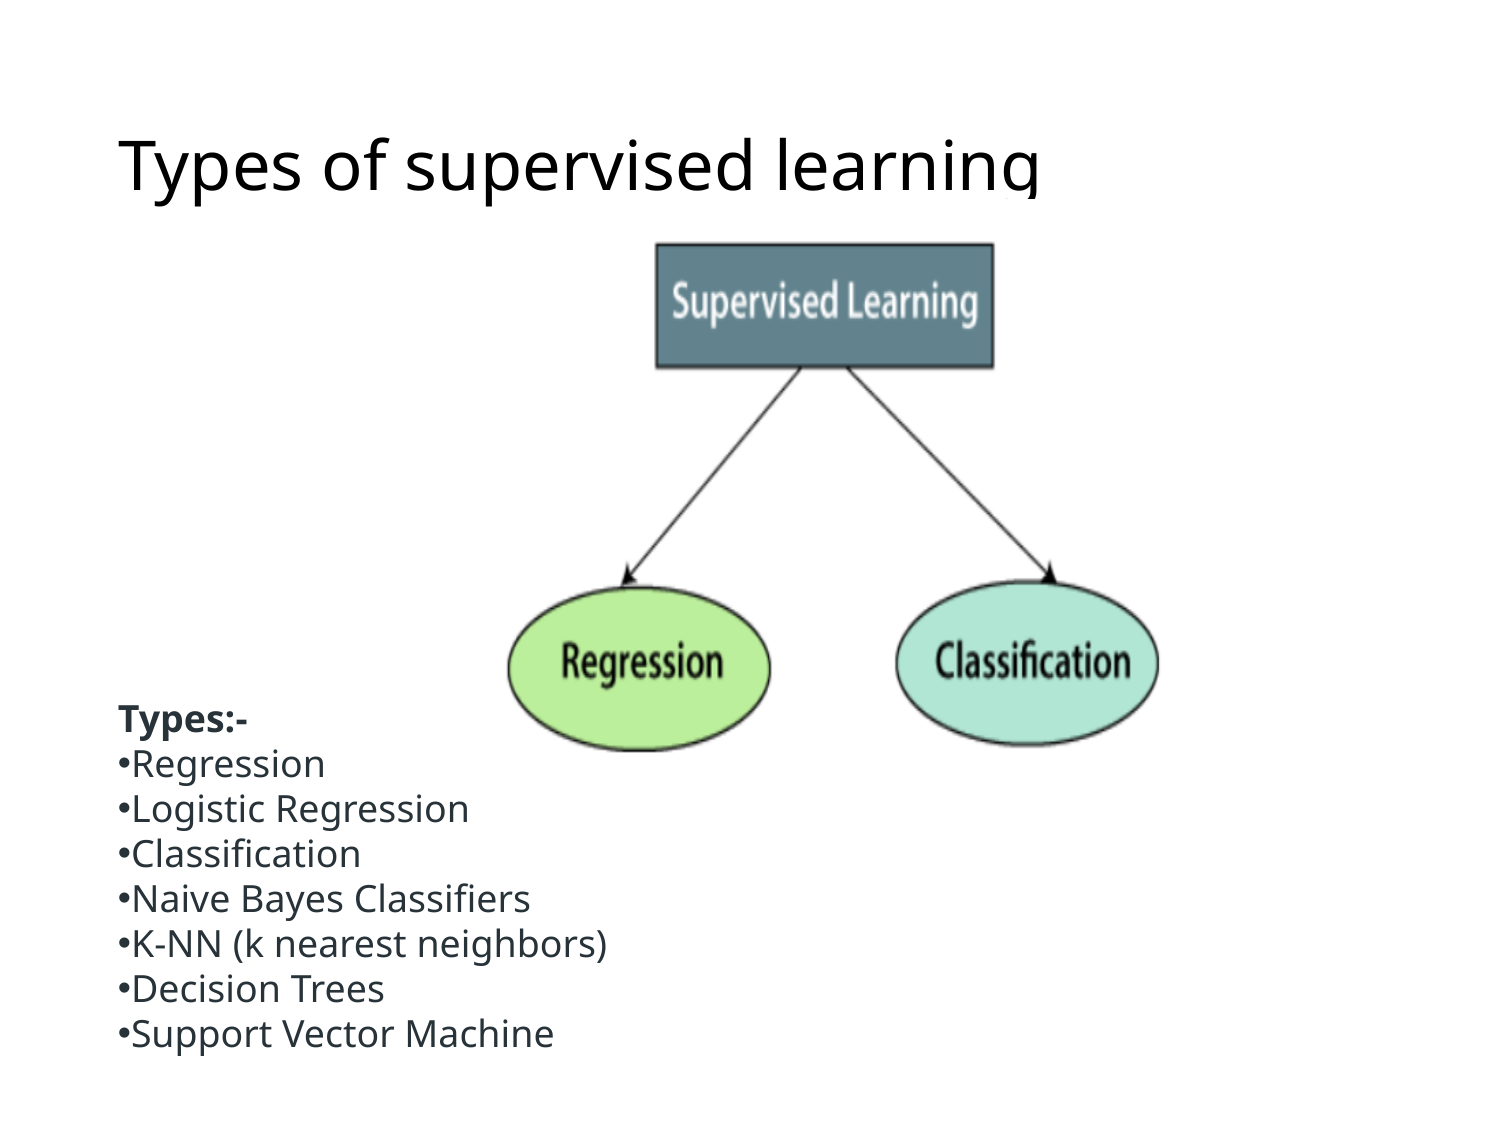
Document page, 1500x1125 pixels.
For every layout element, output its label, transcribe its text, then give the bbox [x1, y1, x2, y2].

text_box Types:- Regression Logistic Regression Classification Naive Bayes Classifiers K-NN (k nearest neighbors) Decision Trees Support Vector Machine [103, 687, 853, 1063]
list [499, 199, 1263, 800]
title Types of supervised learning [103, 59, 1397, 278]
